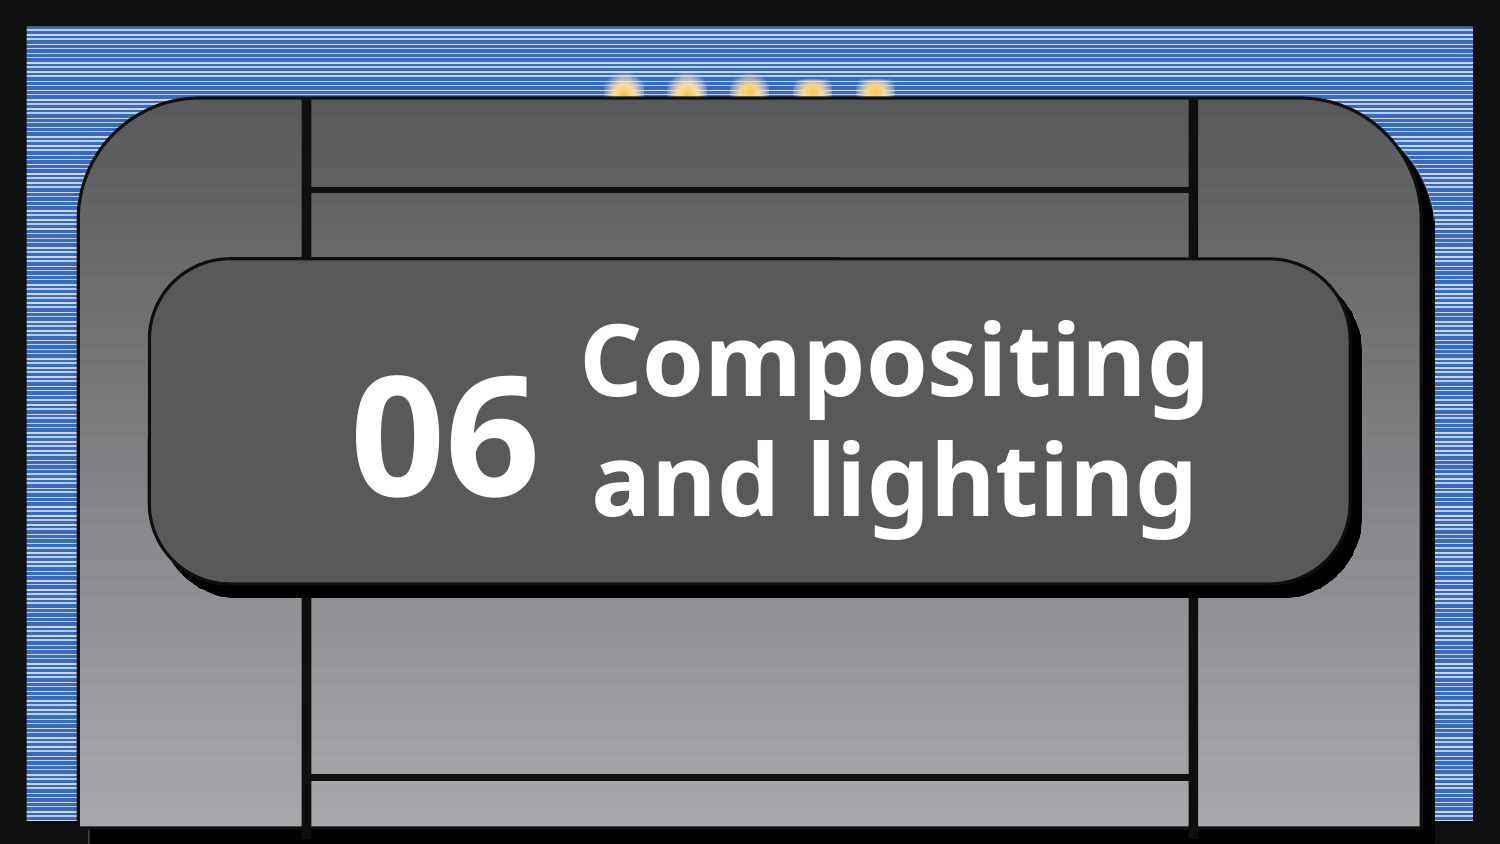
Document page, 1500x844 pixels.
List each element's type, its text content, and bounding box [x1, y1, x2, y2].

title Compositing and lighting [519, 407, 1272, 546]
title 06 [315, 338, 577, 522]
text_box [149, 258, 1351, 584]
